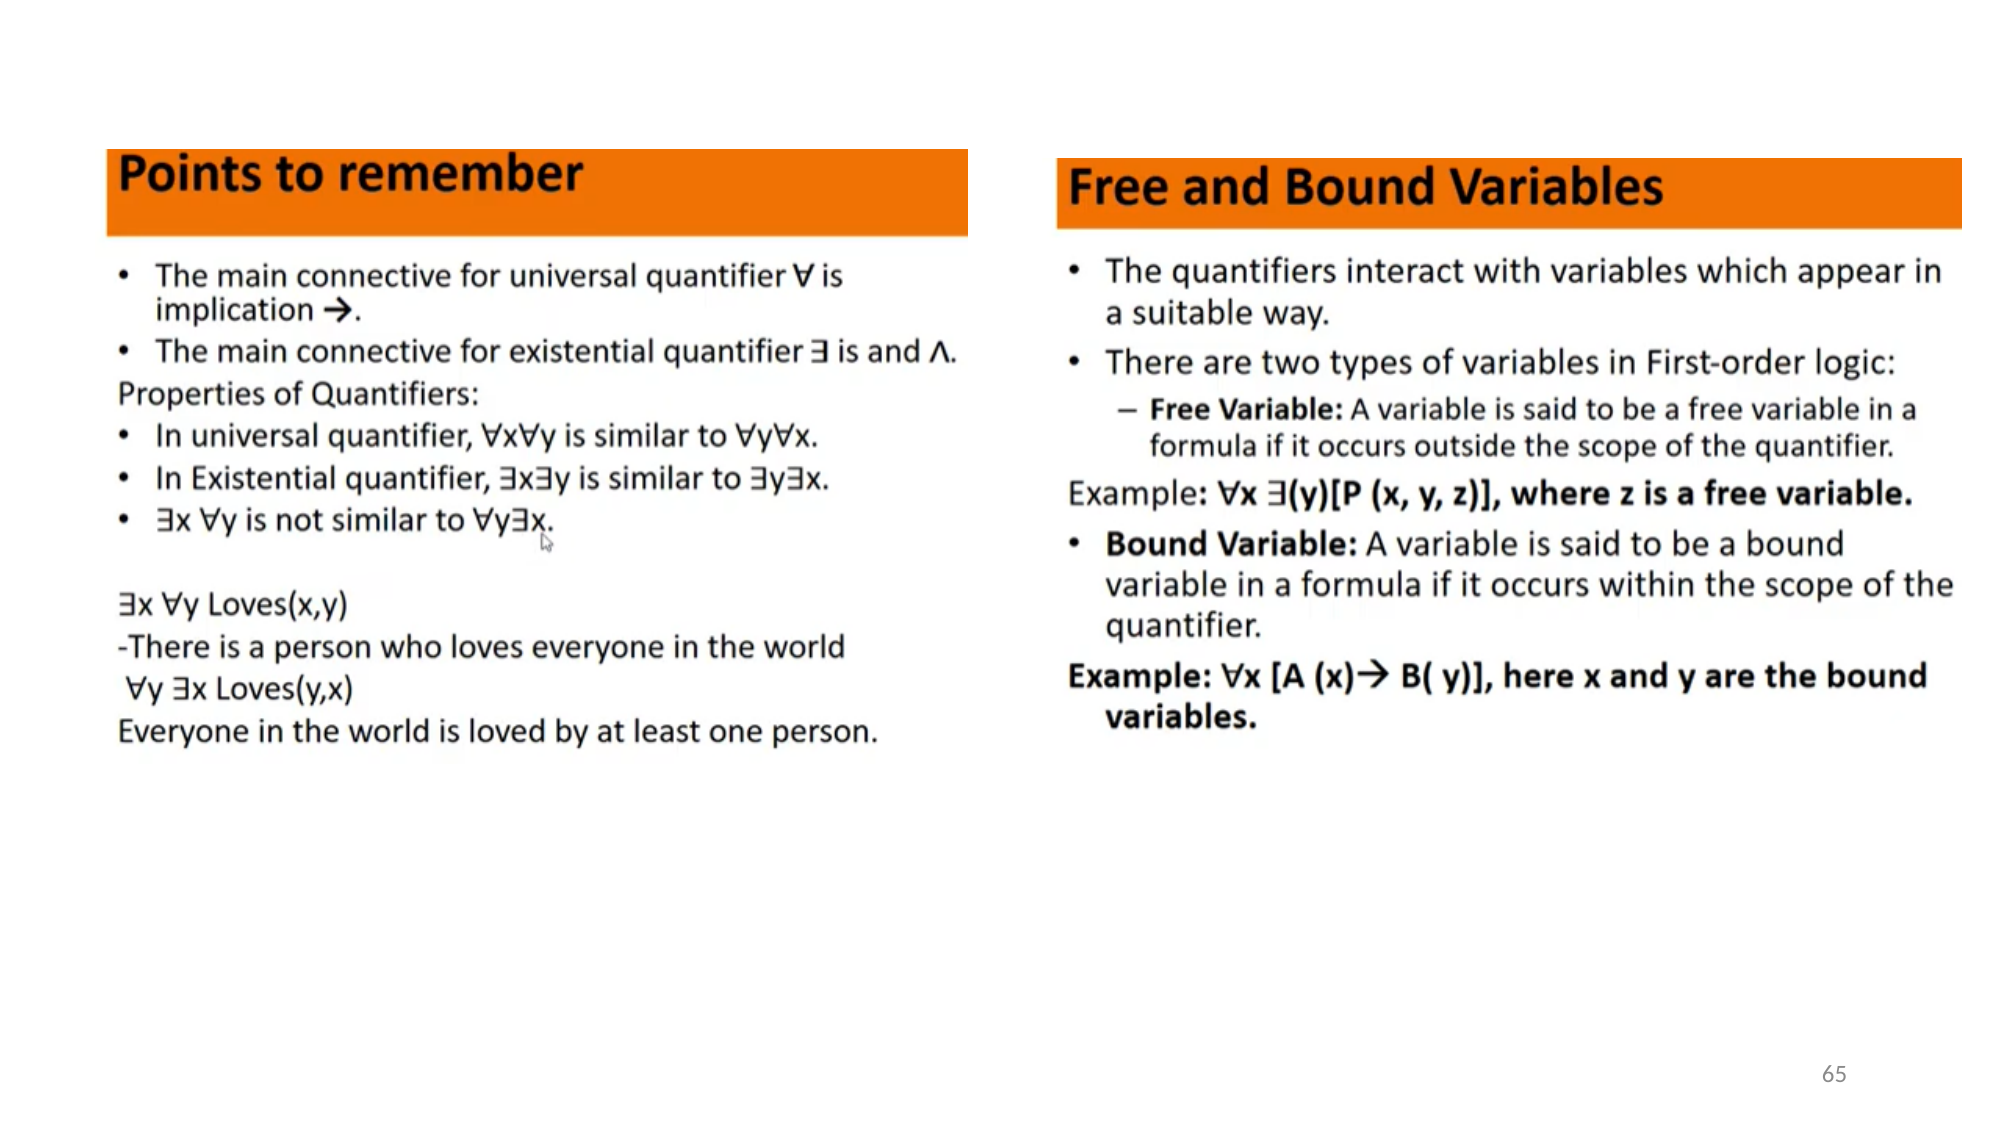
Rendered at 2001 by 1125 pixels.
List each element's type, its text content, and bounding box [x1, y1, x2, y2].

picture [95, 149, 968, 764]
slide_number 65 [1412, 1042, 1863, 1103]
picture [1042, 158, 1962, 756]
